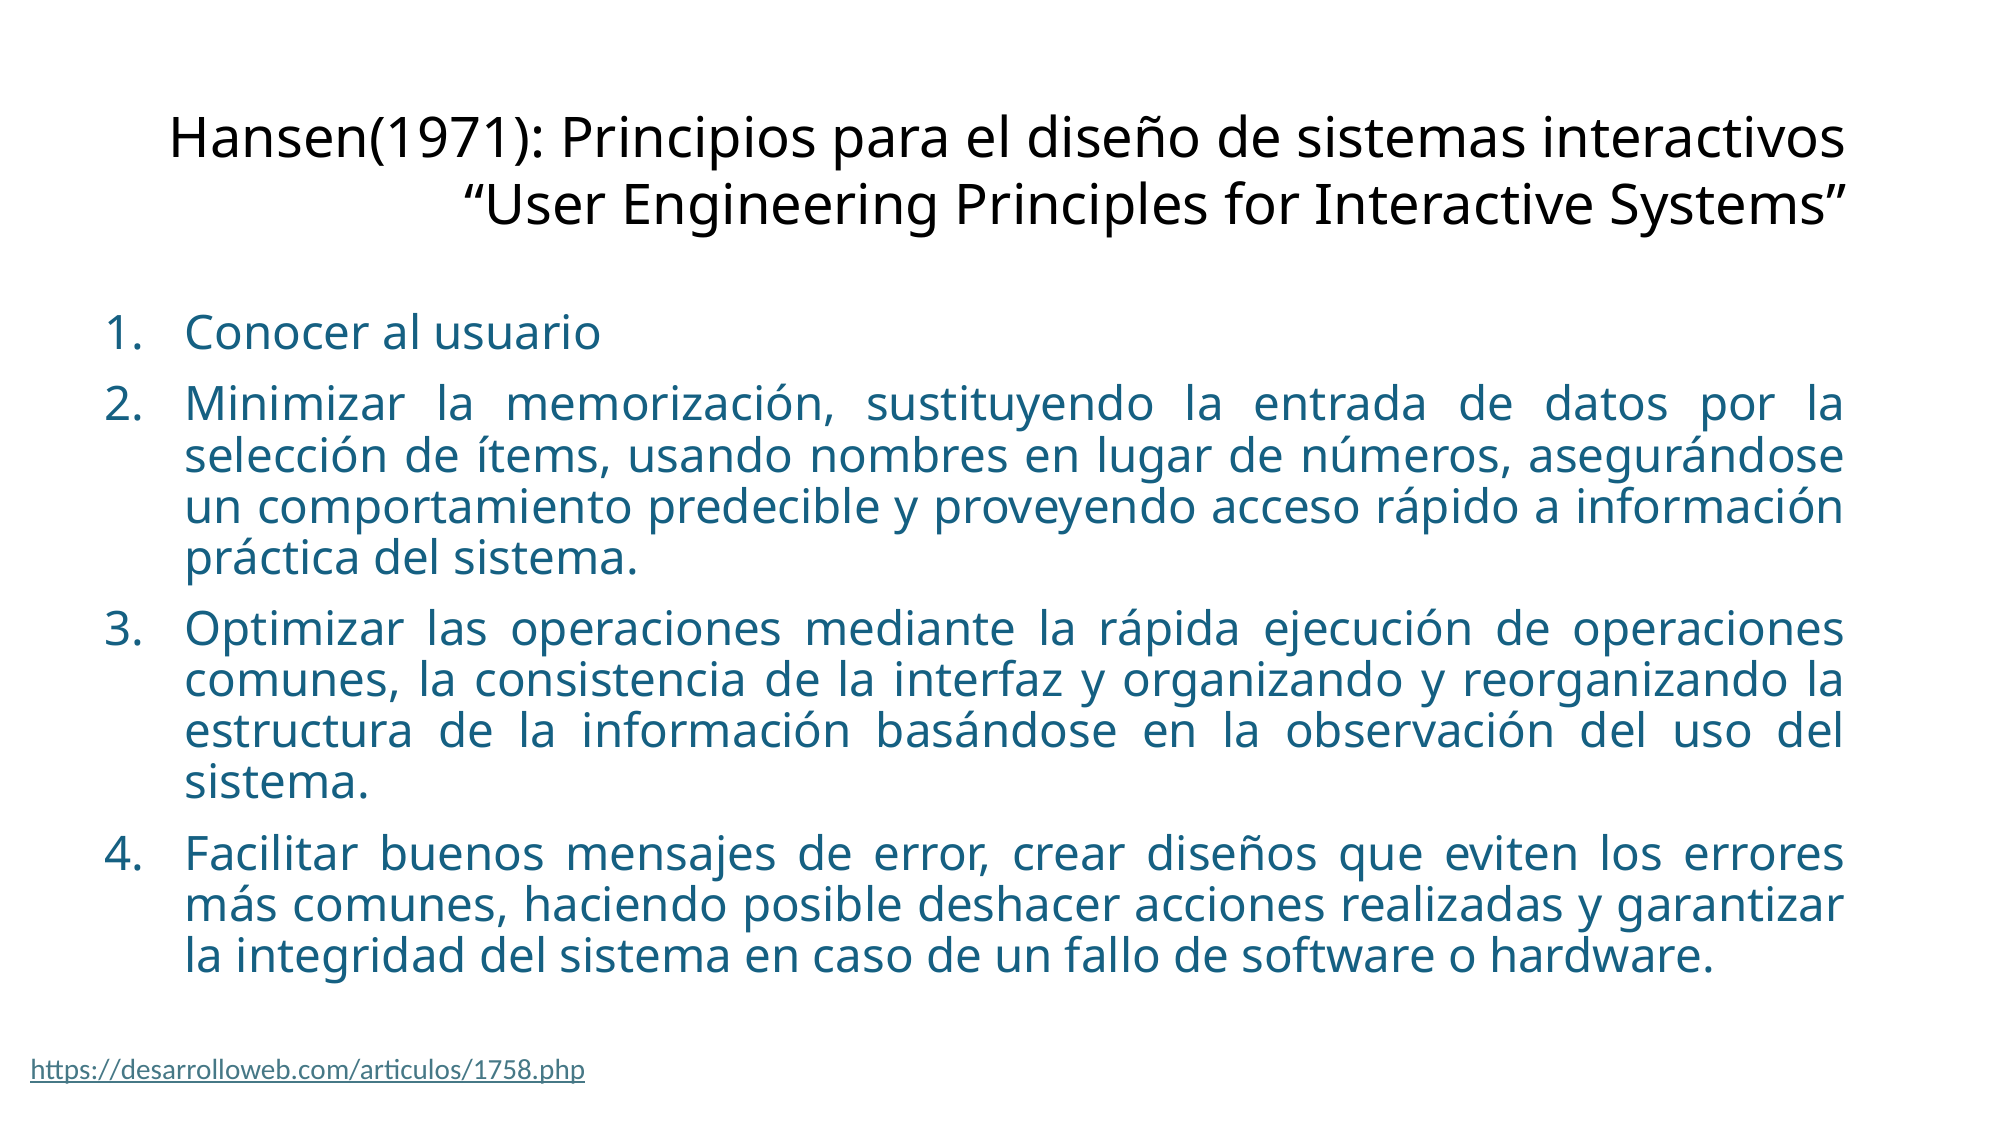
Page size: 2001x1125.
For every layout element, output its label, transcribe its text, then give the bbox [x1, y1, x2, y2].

list Conocer al usuario Minimizar la memorización, sustituyendo la entrada de datos por la selección de ítems, usando nombres en lugar de números, asegurándose un comportamiento predecible y proveyendo acceso rápido a información práctica del sistema. Optimizar las operaciones mediante la rápida ejecución de operaciones comunes, la consistencia de la interfaz y organizando y reorganizando la estructura de la información basándose en la observación del uso del sistema. Facilitar buenos mensajes de error, crear diseños que eviten los errores más comunes, haciendo posible deshacer acciones realizadas y garantizar la integridad del sistema en caso de un fallo de software o hardware. [89, 301, 1863, 1014]
text_box https://desarrolloweb.com/articulos/1758.php [15, 1042, 607, 1125]
title Hansen(1971): Principios para el diseño de sistemas interactivos “User Engineering Principles for Interactive Systems” [137, 59, 1863, 278]
